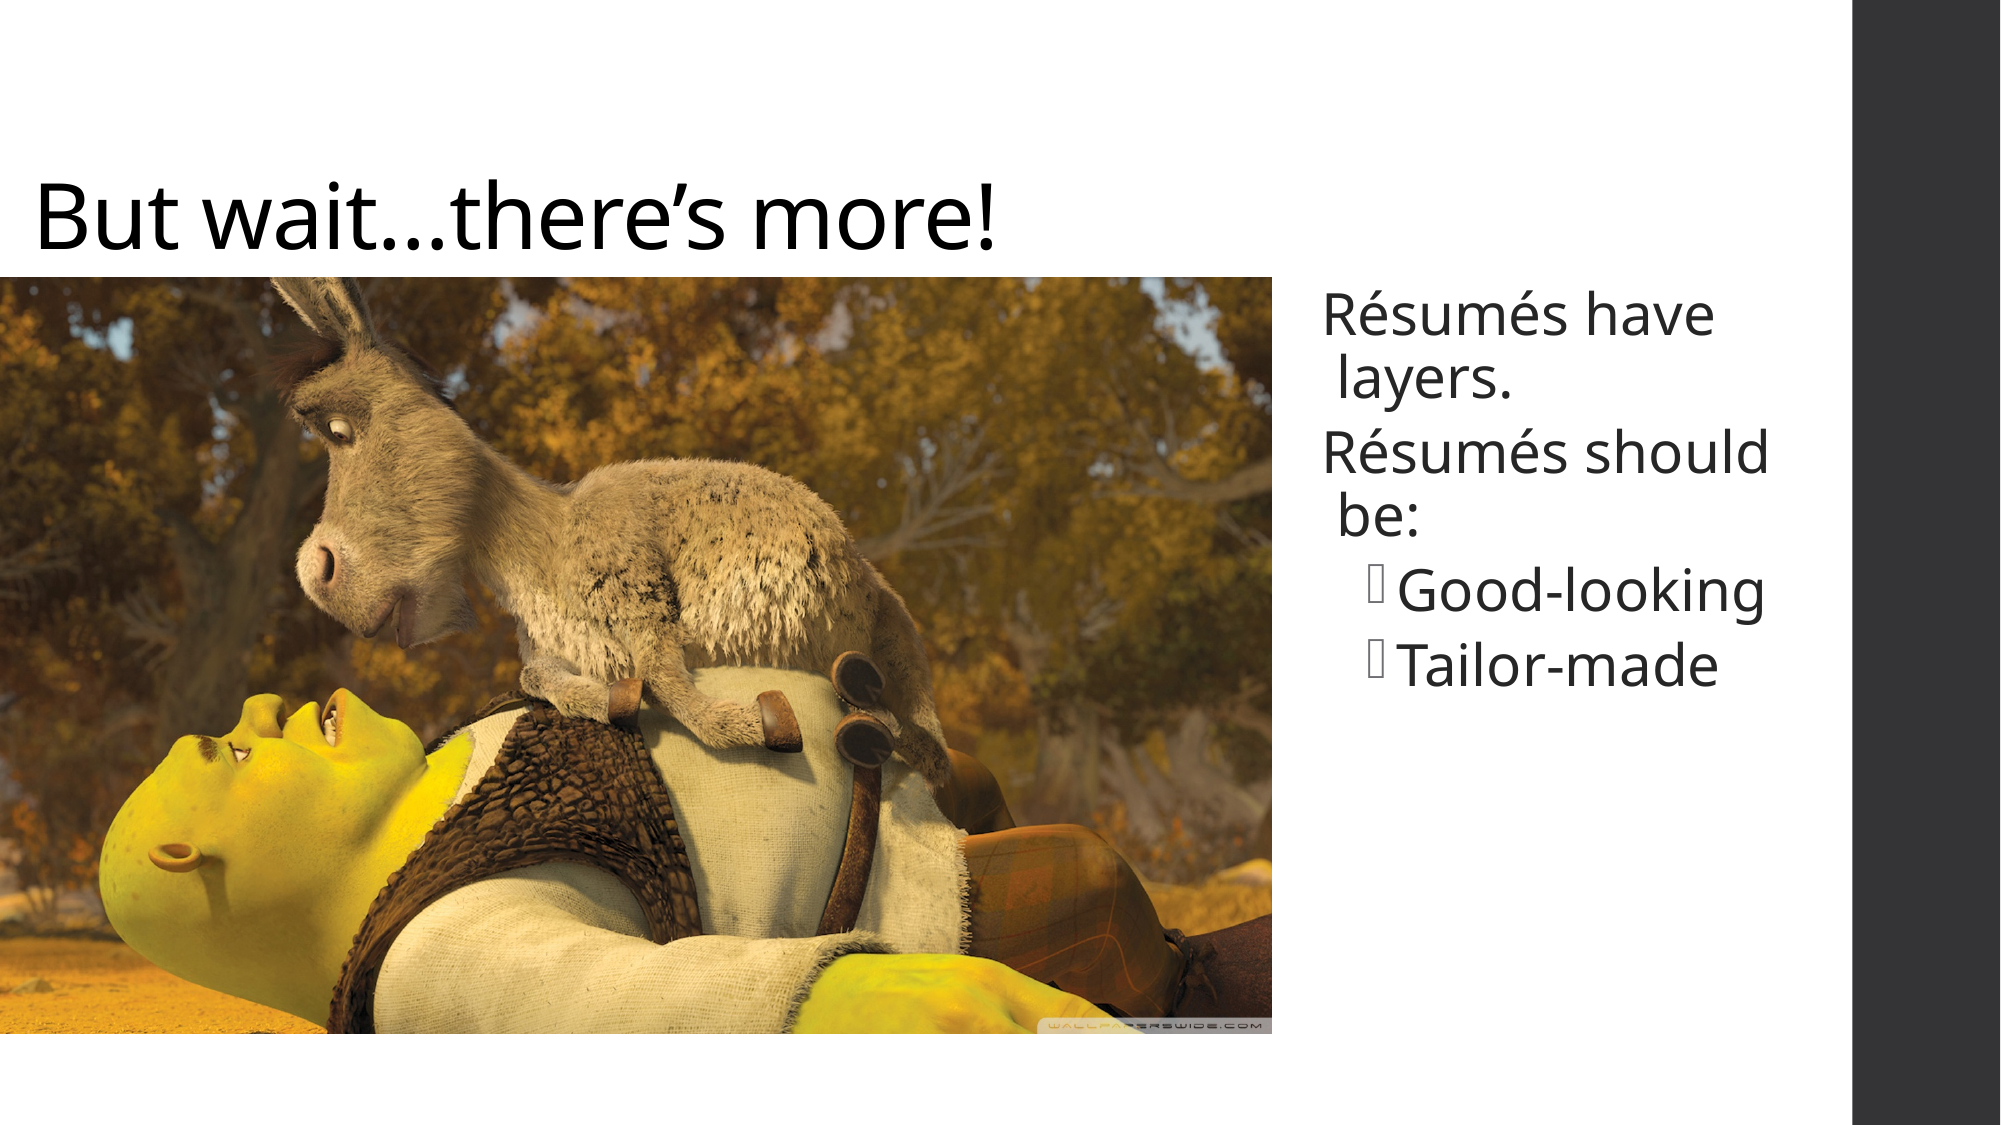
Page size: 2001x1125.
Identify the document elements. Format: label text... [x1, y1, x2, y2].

title But wait…there’s more! [17, 60, 1797, 278]
list Résumés have layers. Résumés should be: Good-looking Tailor-made [1306, 277, 1797, 973]
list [0, 277, 1272, 1034]
